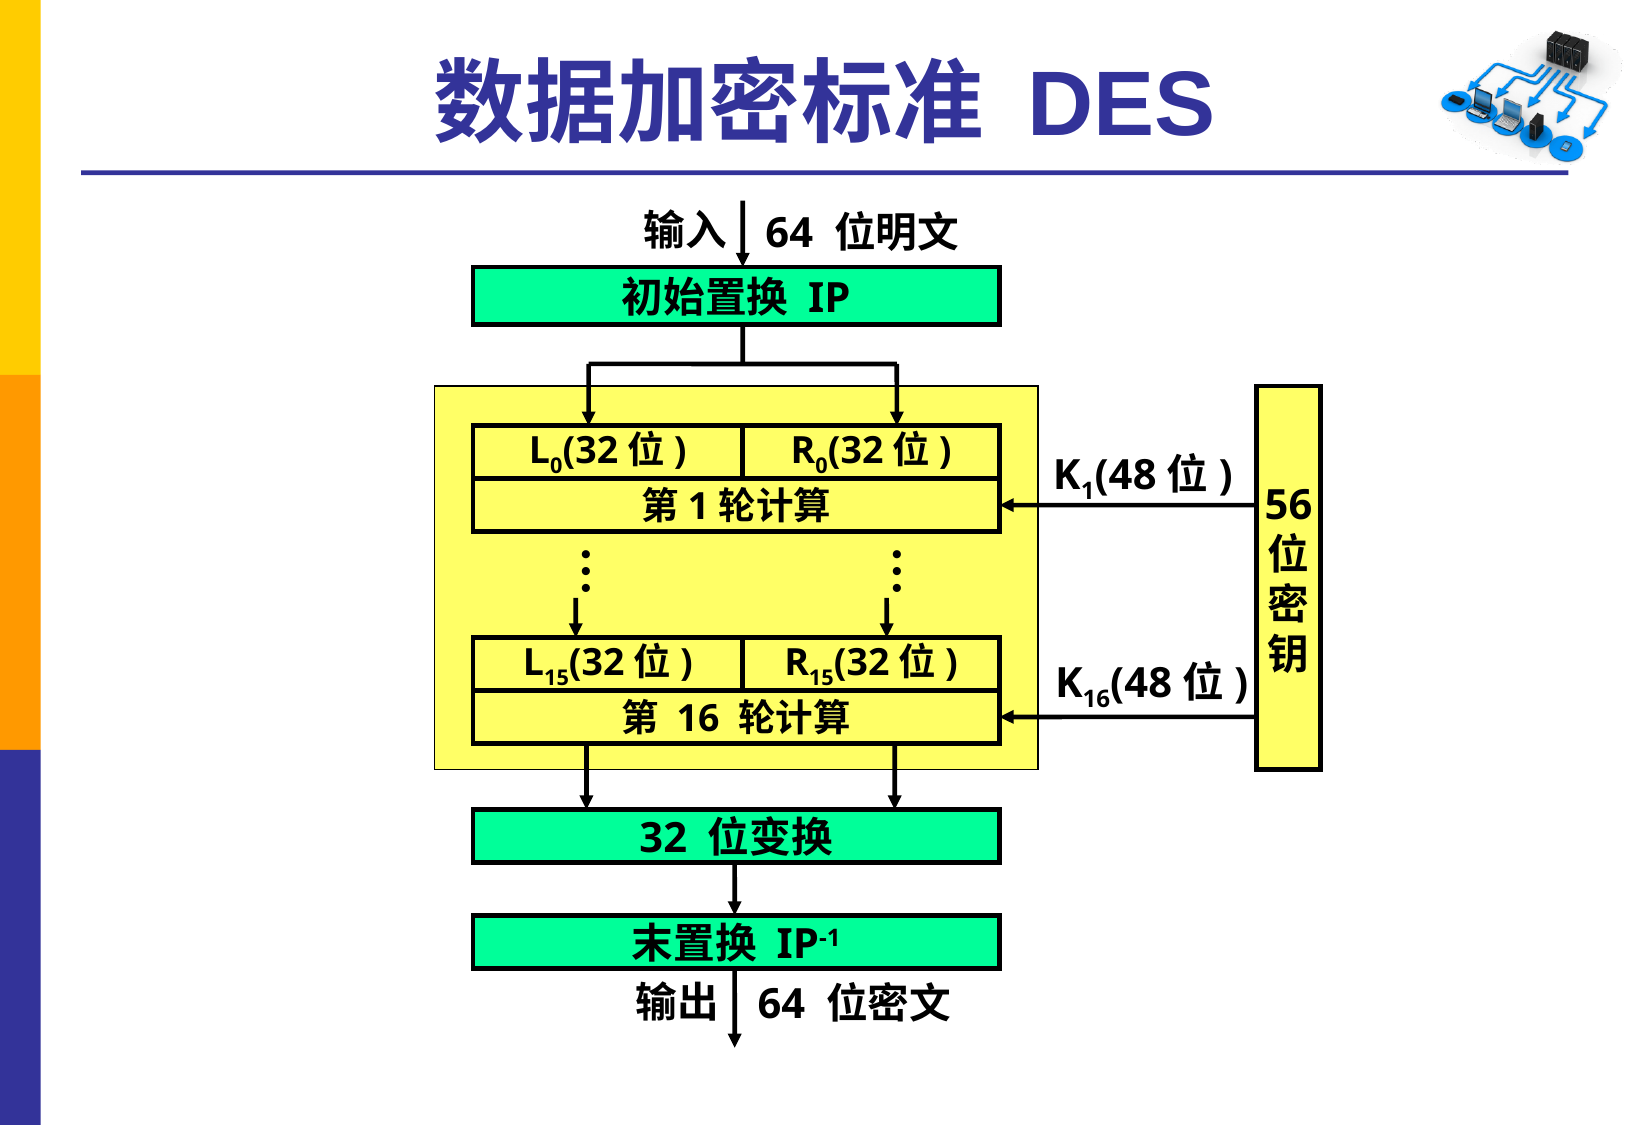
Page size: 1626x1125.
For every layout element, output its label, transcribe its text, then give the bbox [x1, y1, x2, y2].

title 数据加密标准 DES [81, 30, 1569, 161]
picture [1438, 30, 1624, 165]
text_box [434, 196, 1321, 1048]
